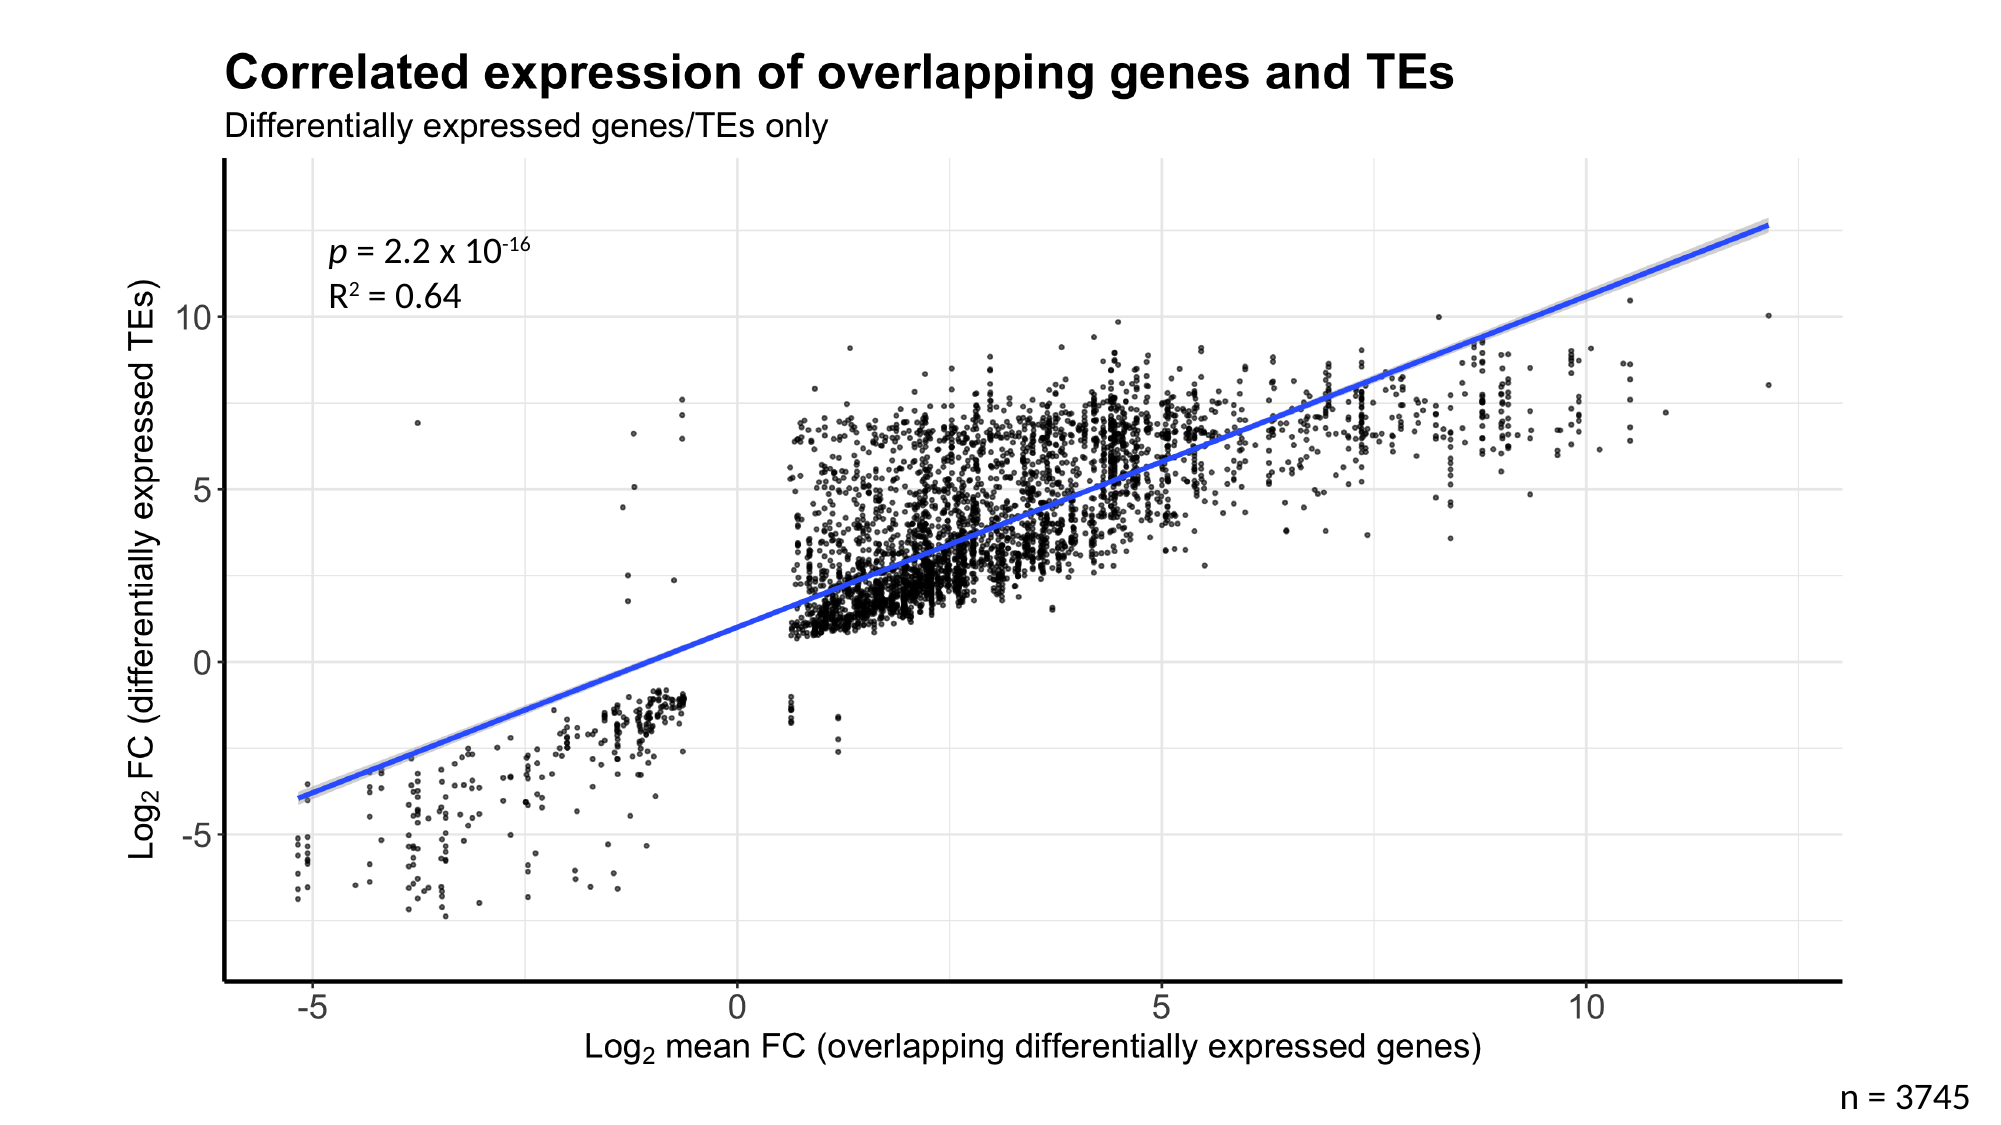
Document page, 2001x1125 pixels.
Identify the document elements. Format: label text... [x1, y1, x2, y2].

text_box n = 3745 [1711, 1064, 1995, 1125]
picture [114, 40, 1855, 1085]
